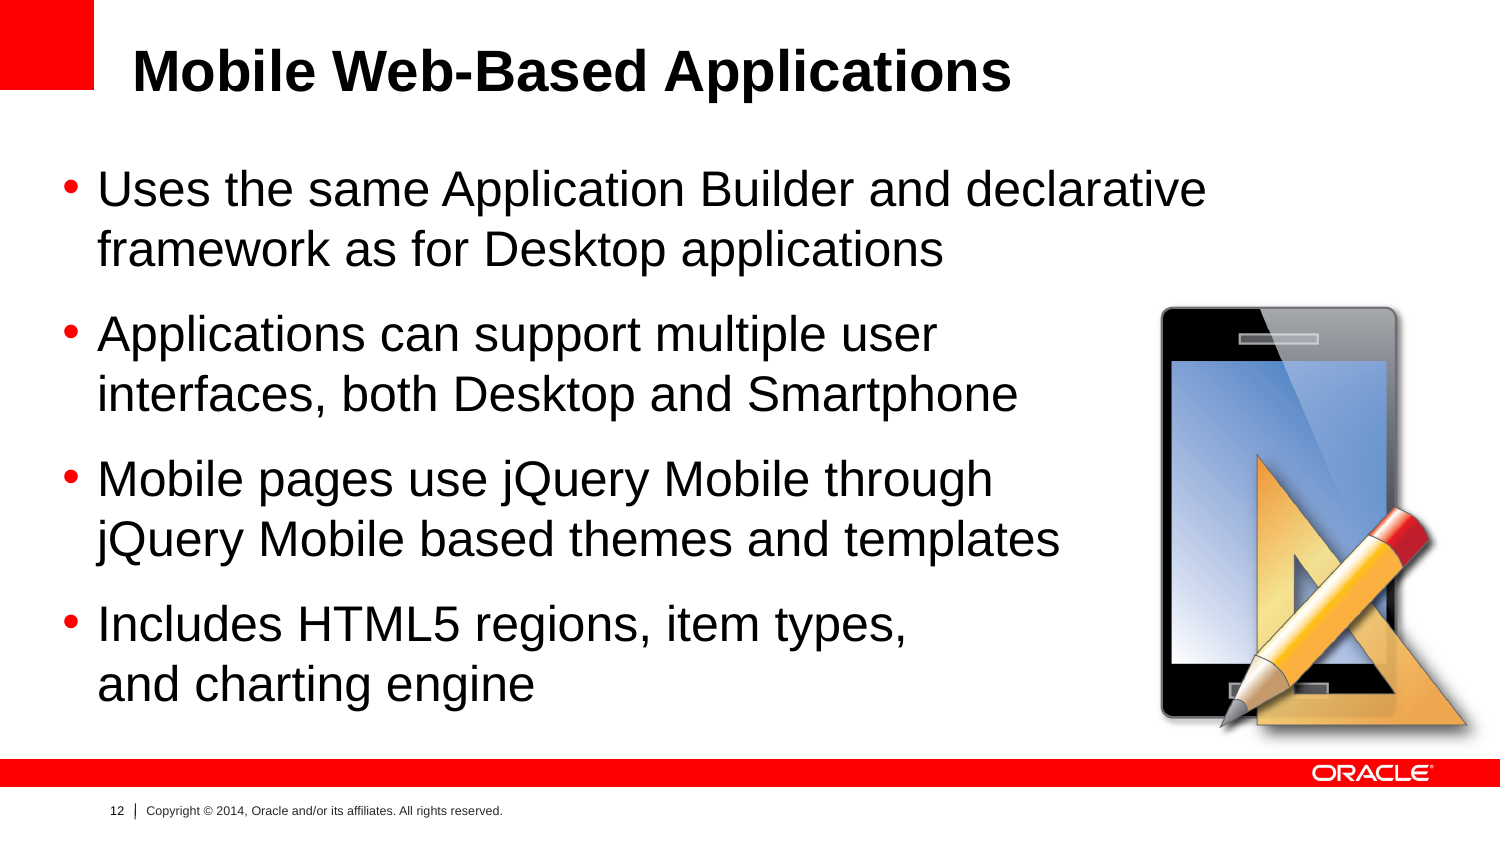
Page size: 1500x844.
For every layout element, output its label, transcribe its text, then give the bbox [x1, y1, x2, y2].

picture [1154, 300, 1498, 756]
list Uses the same Application Builder and declarative framework as for Desktop applications Applications can support multiple user interfaces, both Desktop and Smartphone Mobile pages use jQuery Mobile through jQuery Mobile based themes and templates Includes HTML5 regions, item types, and charting engine [62, 156, 1345, 726]
title Mobile Web-Based Applications [132, 33, 1483, 104]
picture [0, 759, 1500, 787]
